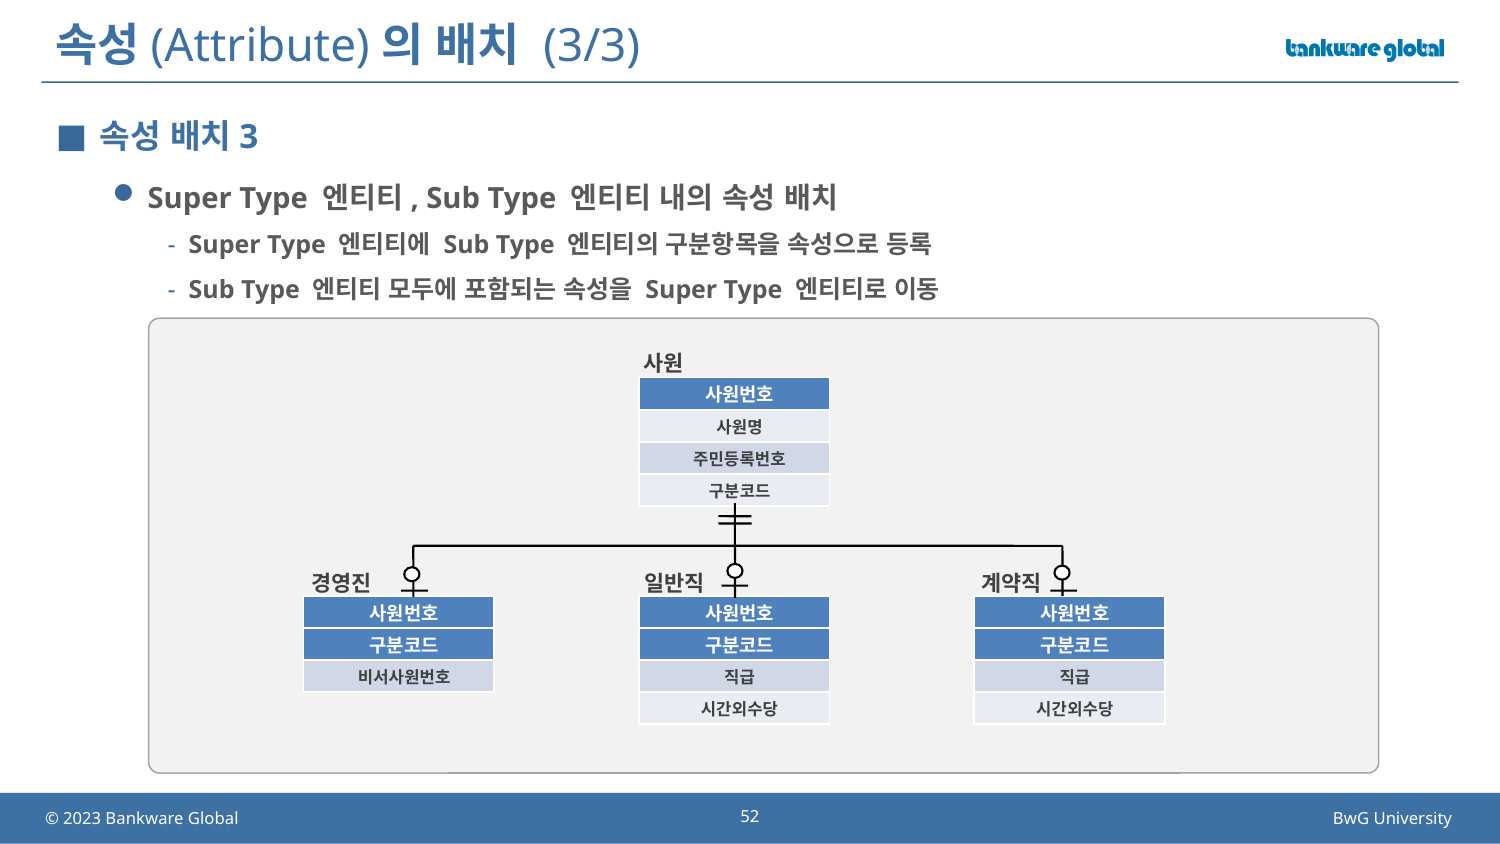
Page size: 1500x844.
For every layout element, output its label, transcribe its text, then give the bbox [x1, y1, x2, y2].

text_box [404, 567, 420, 582]
text_box [1054, 565, 1070, 580]
text_box 경영진 [300, 563, 384, 602]
text_box [727, 563, 743, 578]
text_box 일반직 [633, 563, 717, 602]
text_box 사원 [631, 343, 695, 382]
list 속성 배치3 Super Type 엔티티, Sub Type 엔티티 내의 속성 배치 Super Type 엔티티에 Sub Type 엔티티의 구분항목을 속성으로 등록 Sub Type 엔티티 모두에 포함되는 속성을 Super Type 엔티티로 이동 [40, 87, 1459, 785]
slide_number 52 [717, 799, 783, 836]
title 속성(Attribute)의 배치 (3/3) [40, 17, 1459, 77]
text_box 계약직 [970, 563, 1053, 602]
